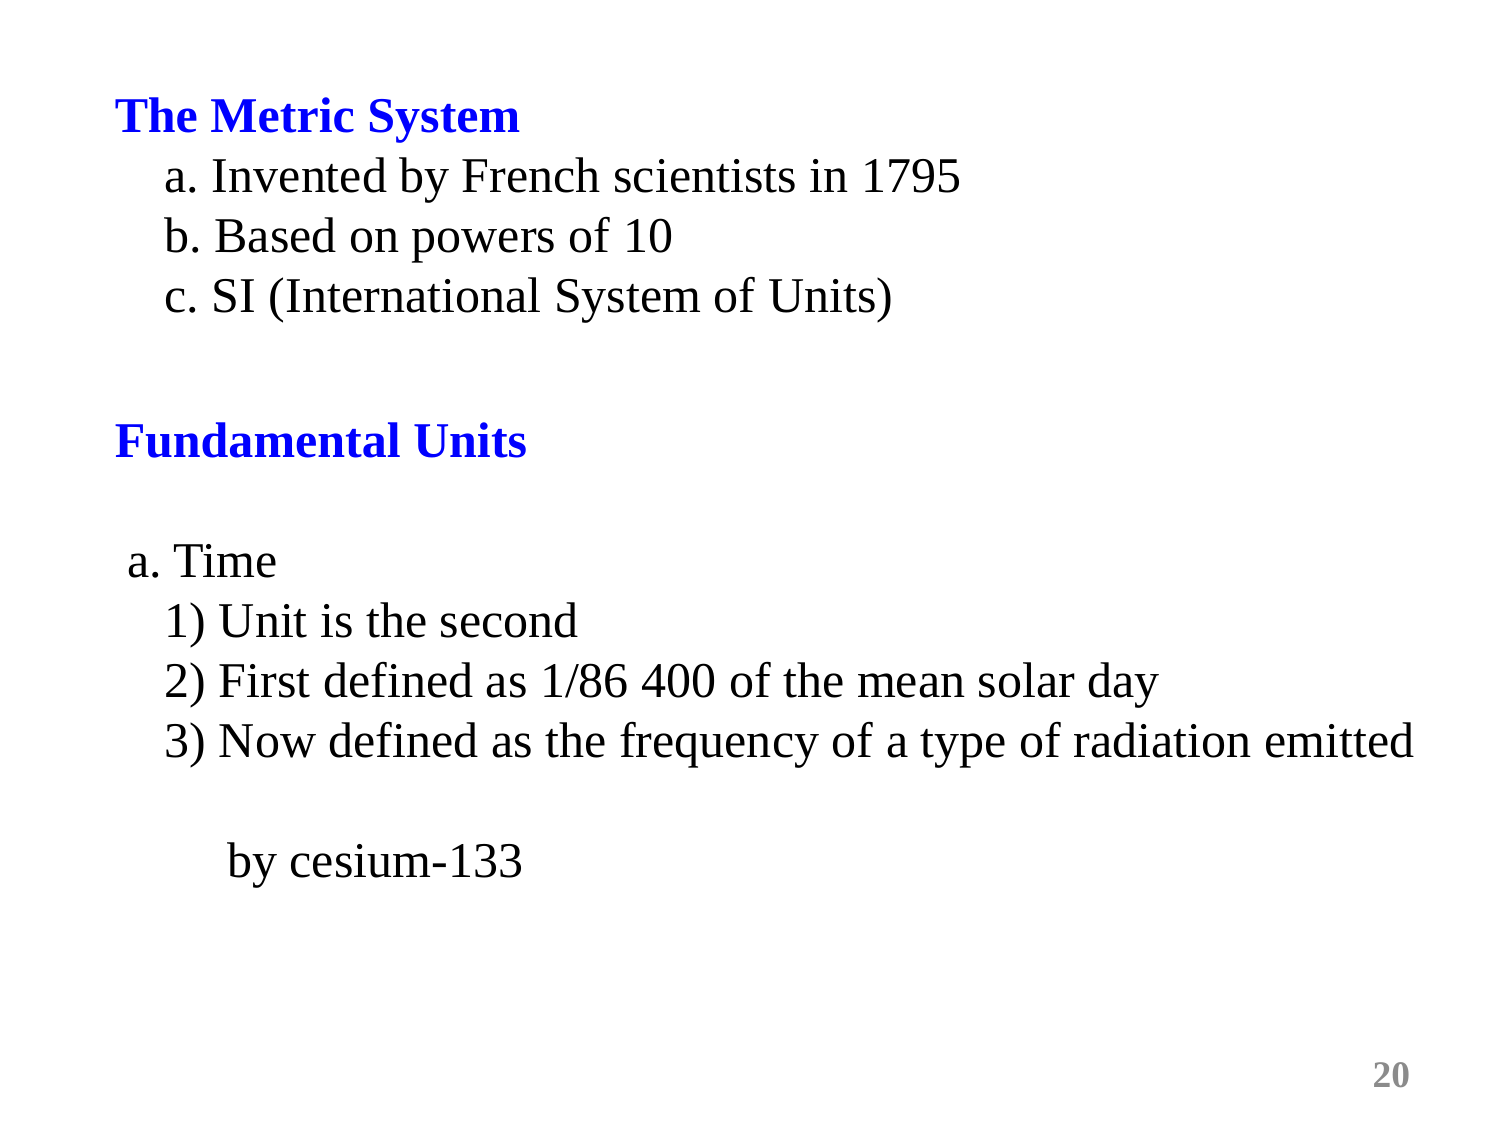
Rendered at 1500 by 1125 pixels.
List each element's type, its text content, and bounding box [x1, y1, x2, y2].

slide_number 20 [1074, 1042, 1425, 1103]
text_box The Metric System a. Invented by French scientists in 1795 b. Based on powers of 10 c. SI (International System of Units) Fundamental Units a. Time 1) Unit is the second 2) First defined as 1/86 400 of the mean solar day 3) Now defined as the frequency of a type of radiation emitted by cesium-133 [99, 75, 1475, 955]
